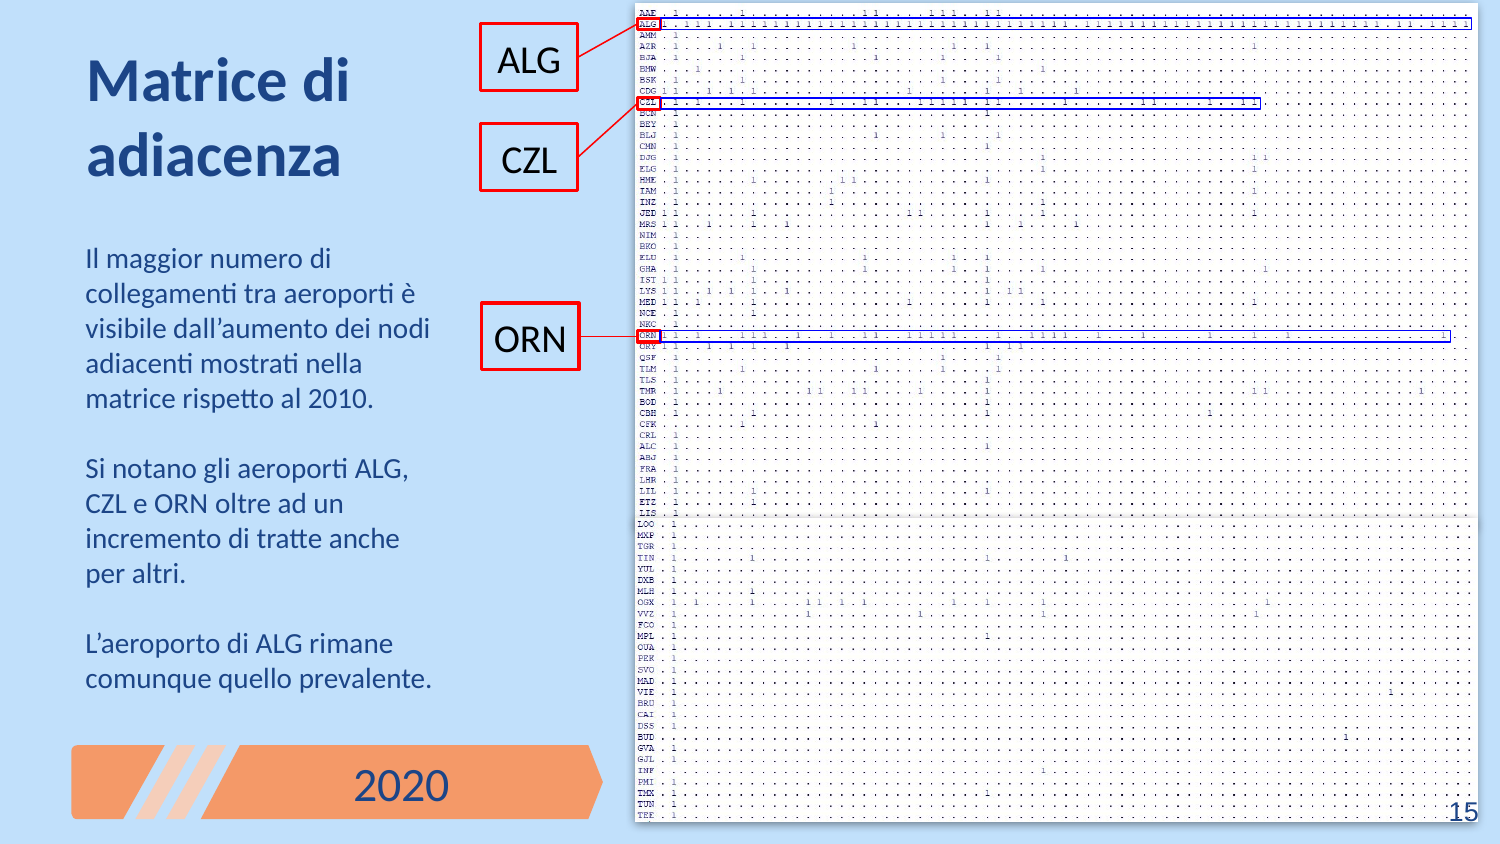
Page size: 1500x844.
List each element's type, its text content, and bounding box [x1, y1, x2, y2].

title Matrice di adiacenza [71, 29, 423, 205]
title ORN [481, 303, 579, 370]
text_box Il maggior numero di collegamenti tra aeroporti è visibile dall’aumento dei nodi adiacenti mostrati nella matrice rispetto al 2010. Si notano gli aeroporti ALG, CZL e ORN oltre ad un incremento di tratte anche per altri. L’aeroporto di ALG rimane comunque quello prevalente. [70, 229, 459, 705]
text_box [71, 744, 604, 820]
slide_number ‹#› [1403, 779, 1494, 844]
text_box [635, 3, 1478, 823]
title ALG [480, 23, 578, 91]
title CZL [480, 123, 578, 191]
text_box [577, 103, 638, 158]
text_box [577, 23, 638, 58]
